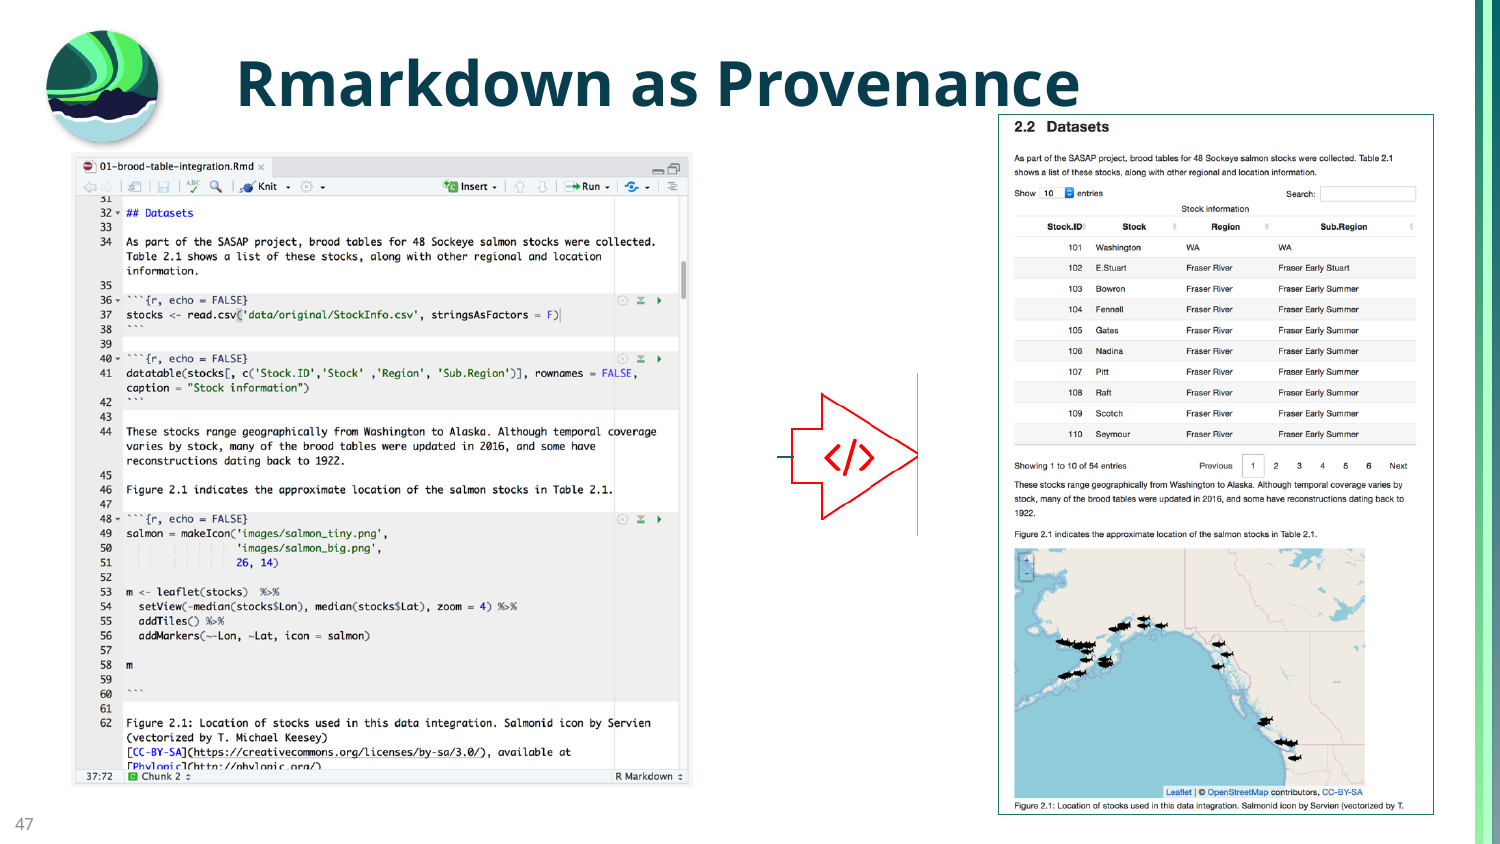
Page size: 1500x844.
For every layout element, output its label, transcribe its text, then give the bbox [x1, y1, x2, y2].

title Rmarkdown as Provenance [220, 11, 1389, 153]
slide_number 47 [0, 802, 350, 844]
picture [71, 152, 693, 788]
picture [46, 30, 158, 142]
picture [998, 113, 1434, 815]
picture [776, 372, 918, 537]
